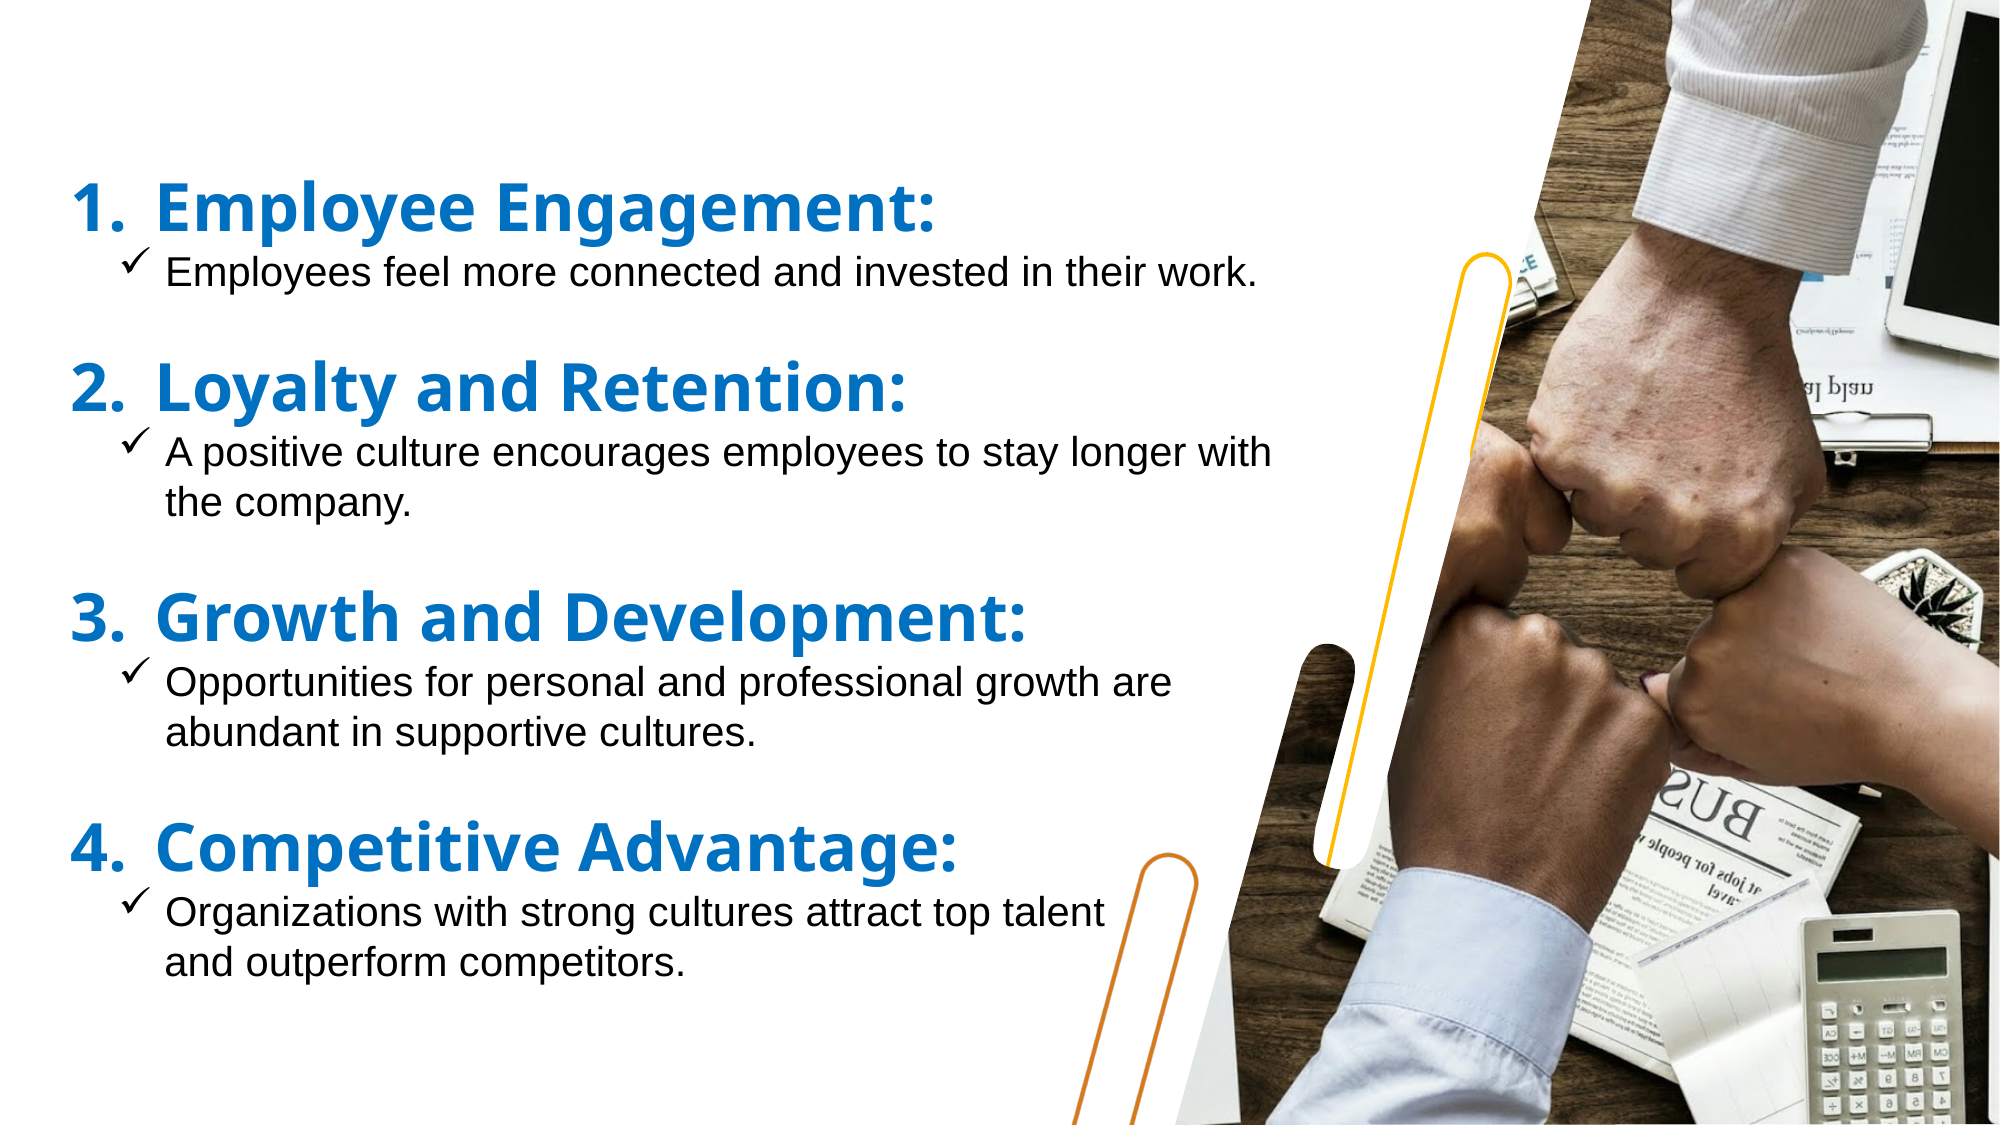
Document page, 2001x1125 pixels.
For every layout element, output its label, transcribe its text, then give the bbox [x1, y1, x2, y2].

list Employee Engagement: Employees feel more connected and invested in their work. Loyalty and Retention: A positive culture encourages employees to stay longer with the company. Growth and Development: Opportunities for personal and professional growth are abundant in supportive cultures. Competitive Advantage: Organizations with strong cultures attract top talent and outperform competitors. [55, 157, 1171, 1038]
picture [1060, 0, 2000, 1125]
